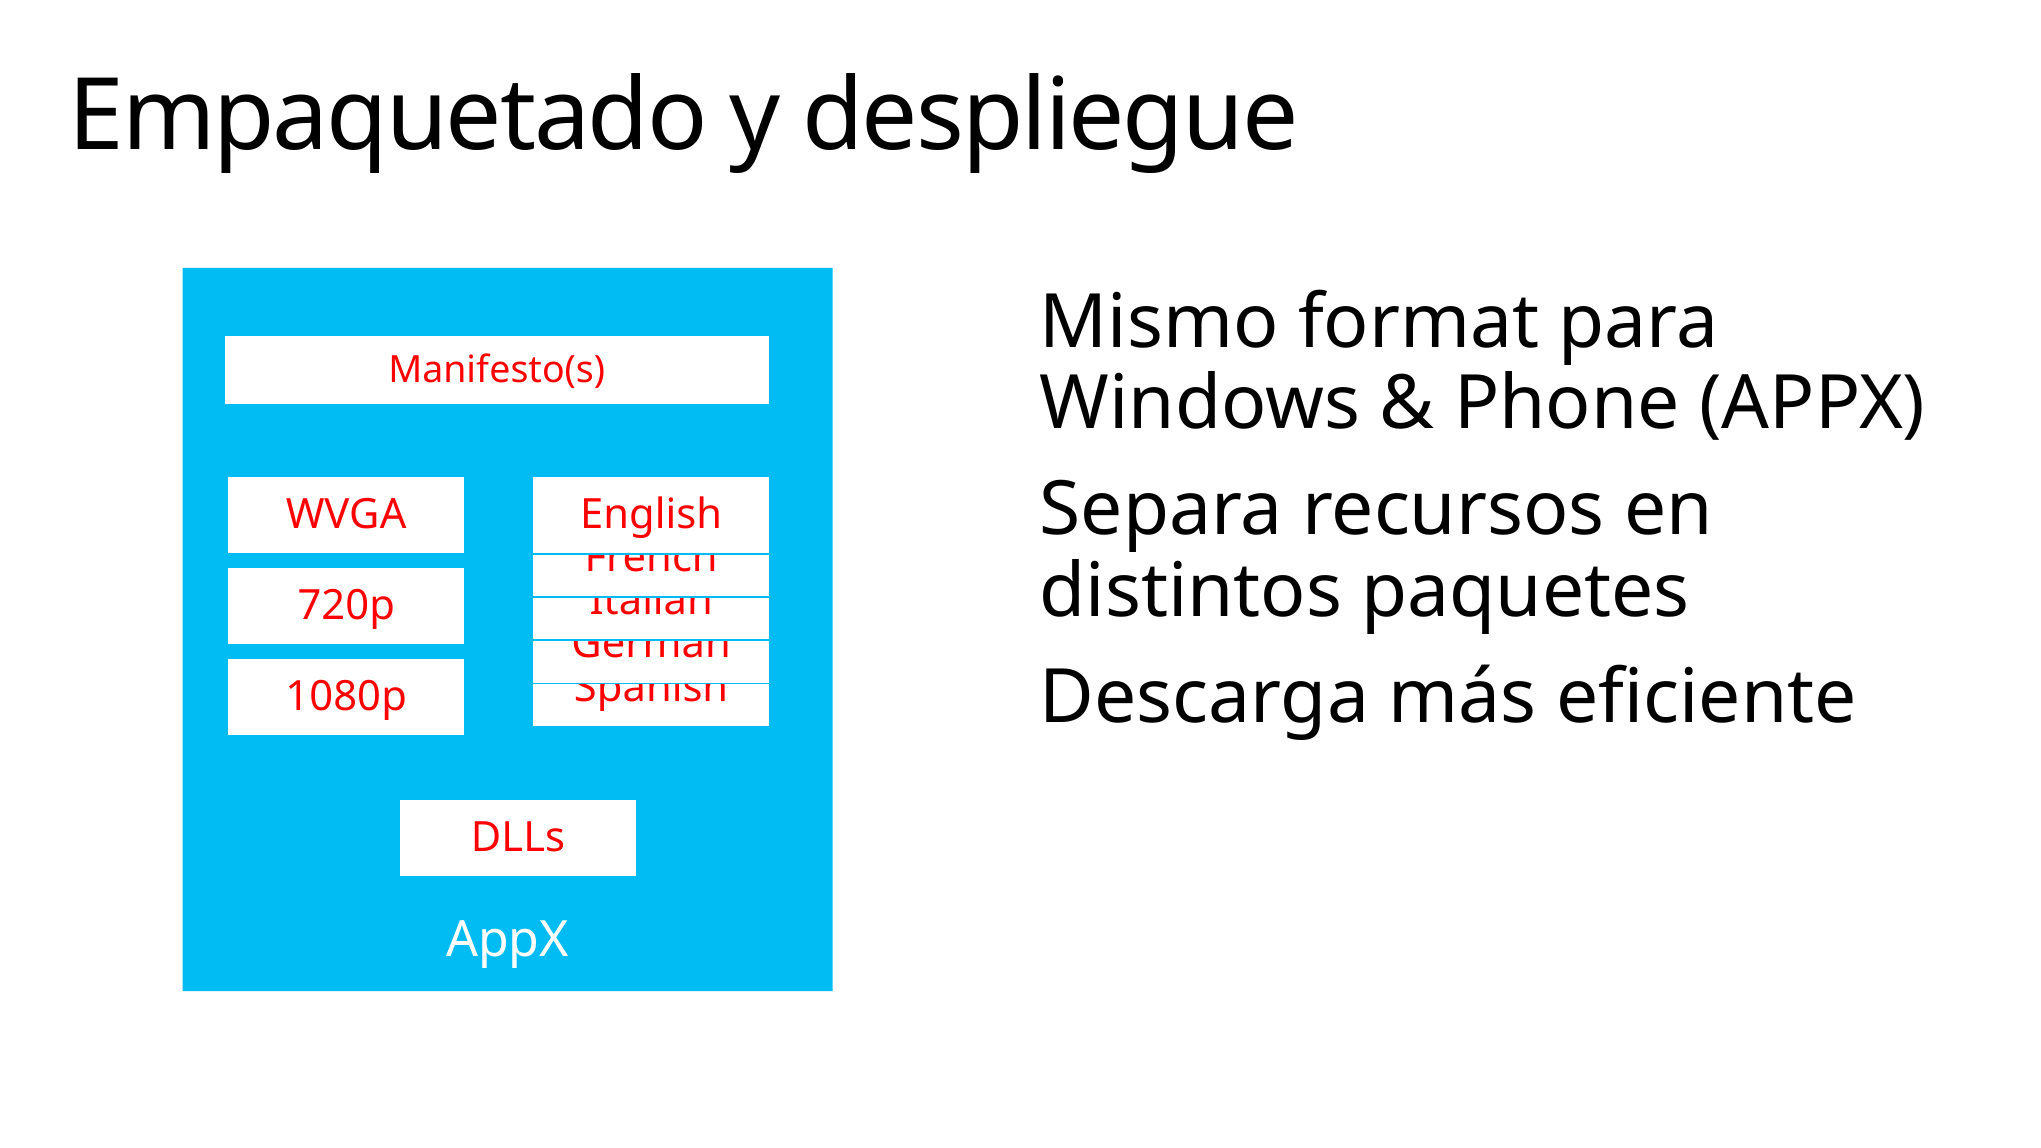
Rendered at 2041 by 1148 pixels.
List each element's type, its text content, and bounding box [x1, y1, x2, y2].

text_box DLLs [399, 798, 638, 878]
text_box English [532, 475, 771, 555]
text_box 720p [227, 566, 466, 646]
text_box Manifesto(s) [223, 334, 771, 406]
title Empaquetado y despliegue [45, 48, 1996, 199]
text_box French [532, 555, 771, 598]
text_box Spanish [532, 684, 771, 728]
text_box Italian [532, 598, 771, 641]
text_box AppX [182, 267, 833, 992]
list Mismo format para Windows & Phone (APPX) Separa recursos en distintos paquetes Descarga más eficiente [1015, 267, 1987, 865]
text_box WVGA [227, 475, 466, 555]
text_box 1080p [227, 657, 466, 737]
text_box German [532, 641, 771, 684]
